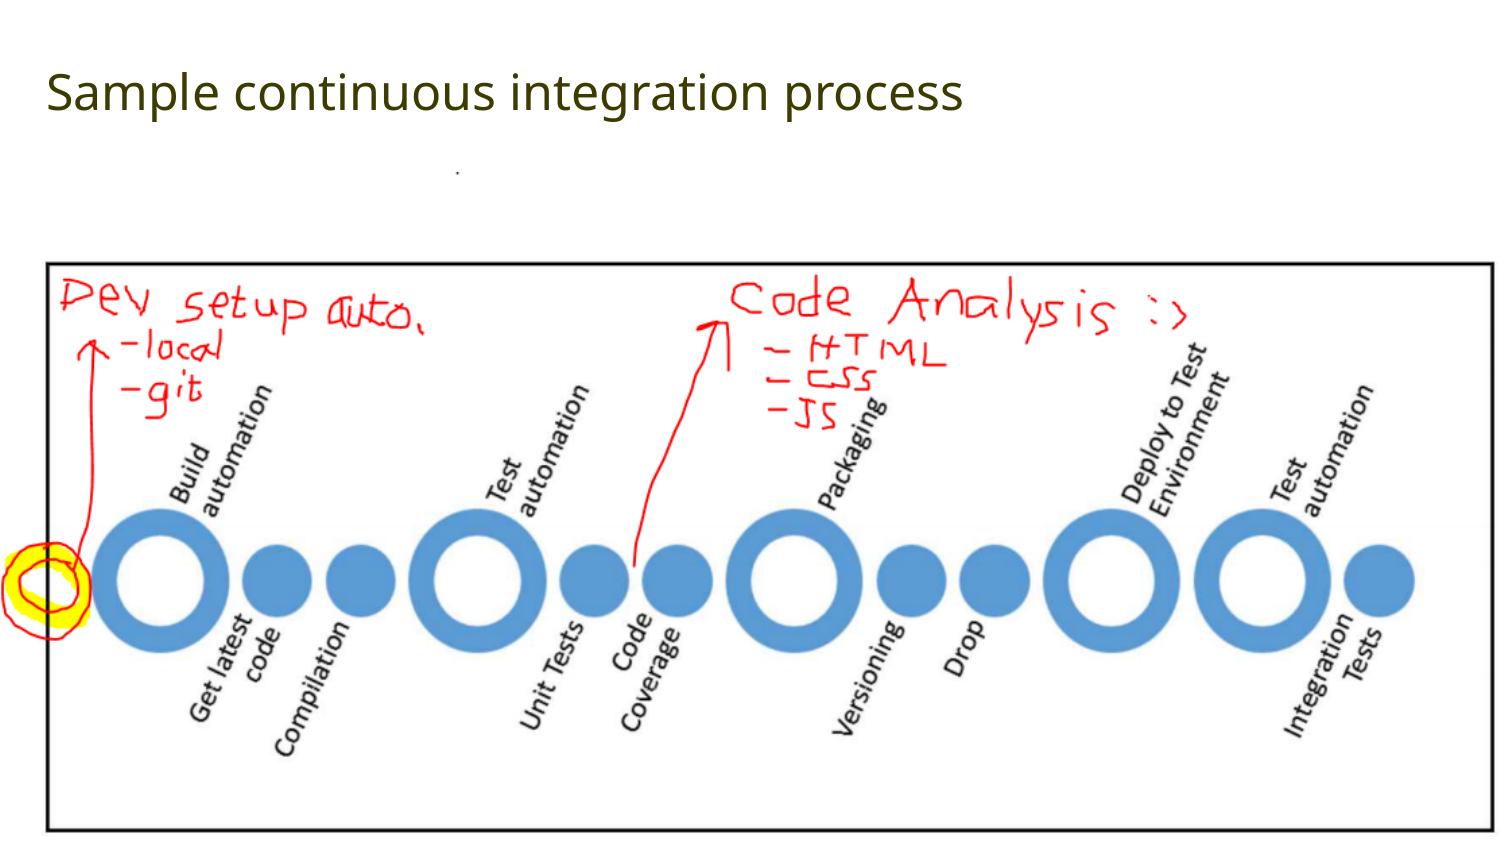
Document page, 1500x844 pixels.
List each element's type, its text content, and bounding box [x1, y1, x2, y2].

picture [0, 171, 1500, 838]
title Sample continuous integration process [40, 69, 1443, 119]
